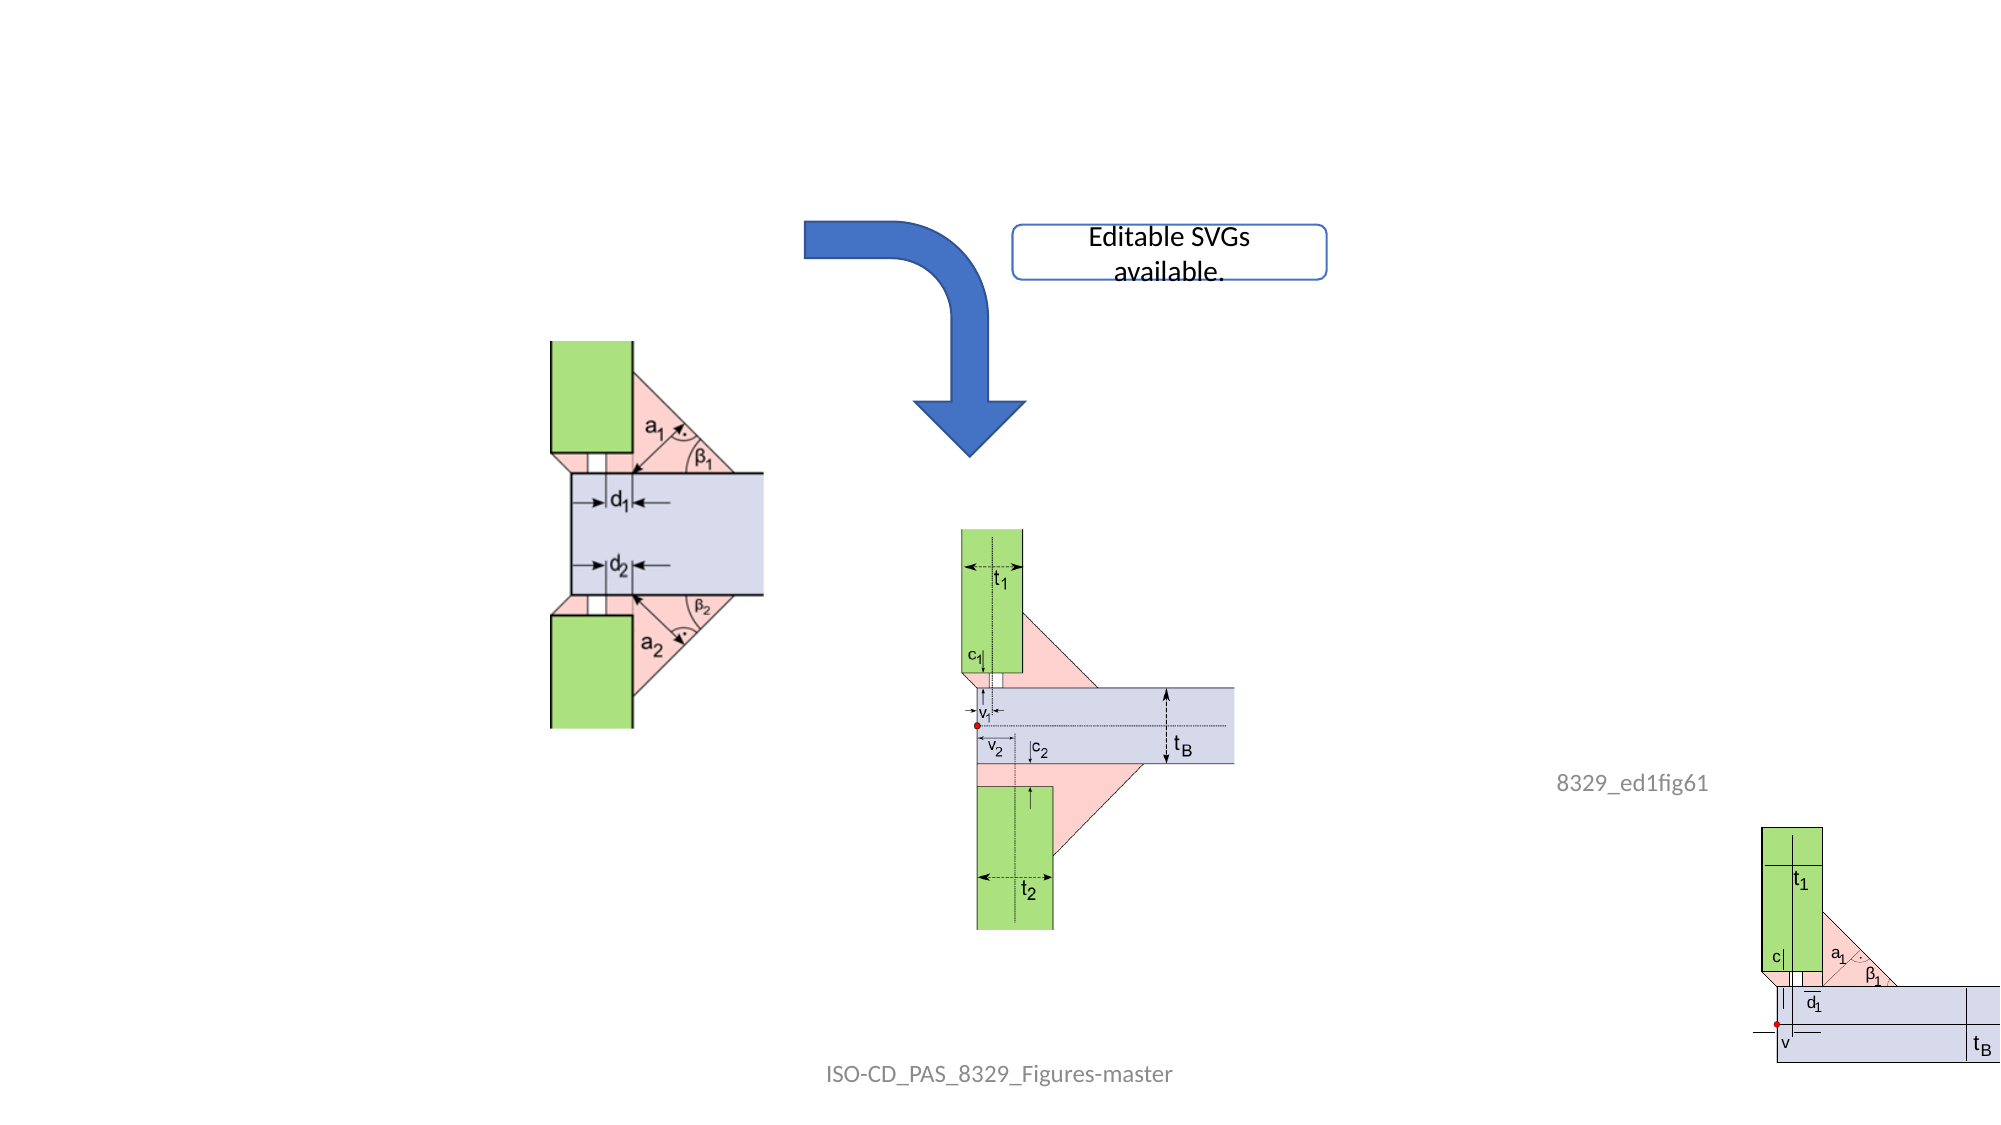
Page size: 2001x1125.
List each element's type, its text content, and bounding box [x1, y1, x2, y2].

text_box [804, 221, 1329, 457]
footer ISO-CD_PAS_8329_Figures-master [662, 1042, 1338, 1103]
slide_number 8329_ed1fig61 [1383, 752, 1725, 812]
picture [550, 341, 765, 731]
picture [855, 459, 1383, 973]
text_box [1752, 835, 2000, 1125]
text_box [1761, 827, 2000, 835]
